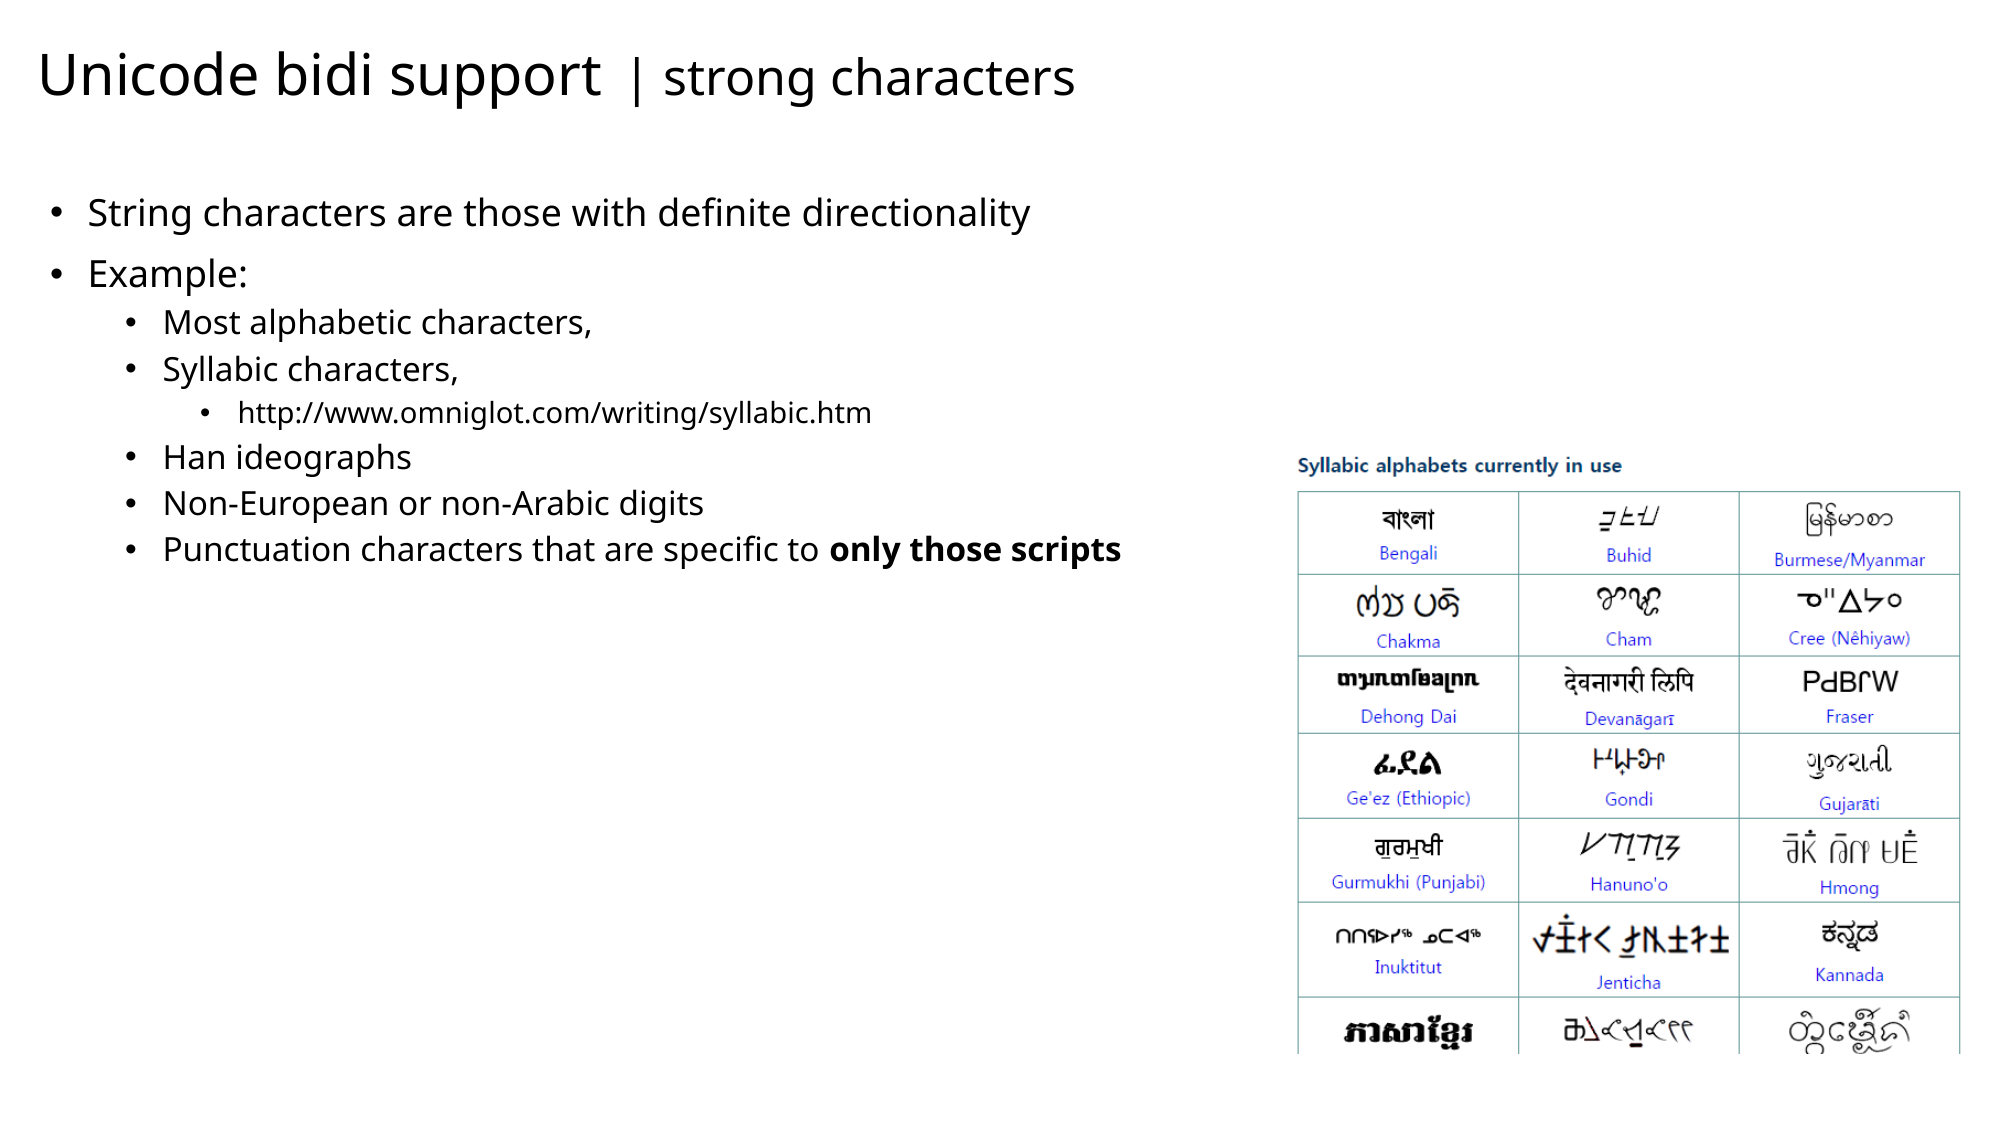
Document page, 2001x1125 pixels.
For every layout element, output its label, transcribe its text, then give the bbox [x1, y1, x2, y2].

list String characters are those with definite directionality Example: Most alphabetic characters, Syllabic characters, http://www.omniglot.com/writing/syllabic.htm Han ideographs Non-European or non-Arabic digits Punctuation characters that are specific to only those scripts [35, 186, 1979, 1092]
title Unicode bidi support | strong characters [22, 16, 1748, 121]
picture [1280, 446, 1979, 1054]
